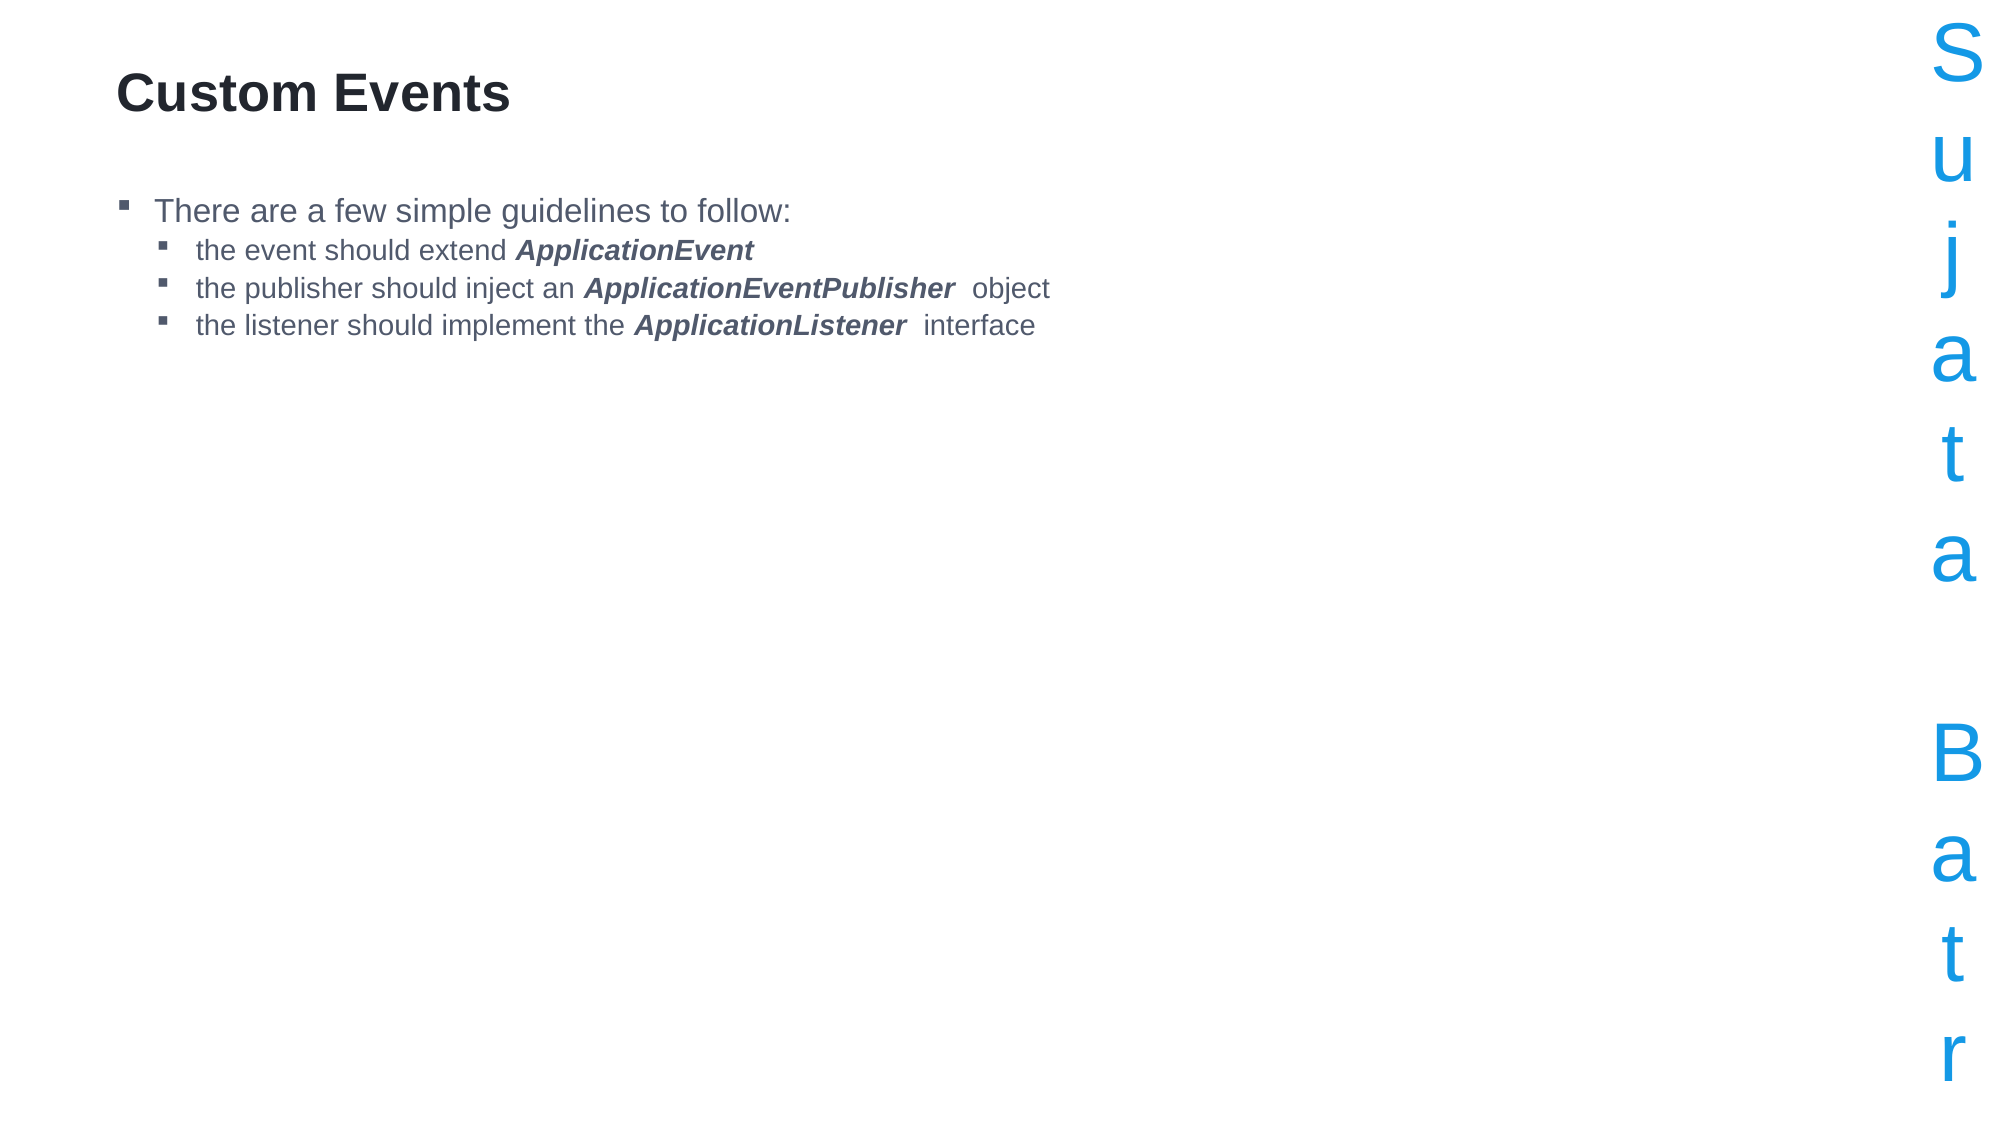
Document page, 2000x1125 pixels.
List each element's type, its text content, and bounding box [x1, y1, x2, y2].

text_box Sujata Batra [1915, 0, 1991, 1125]
title Custom Events [116, 50, 1915, 162]
list There are a few simple guidelines to follow: the event should extend ApplicationEvent the publisher should inject an ApplicationEventPublisher object the listener should implement the ApplicationListener interface [116, 162, 1915, 1038]
